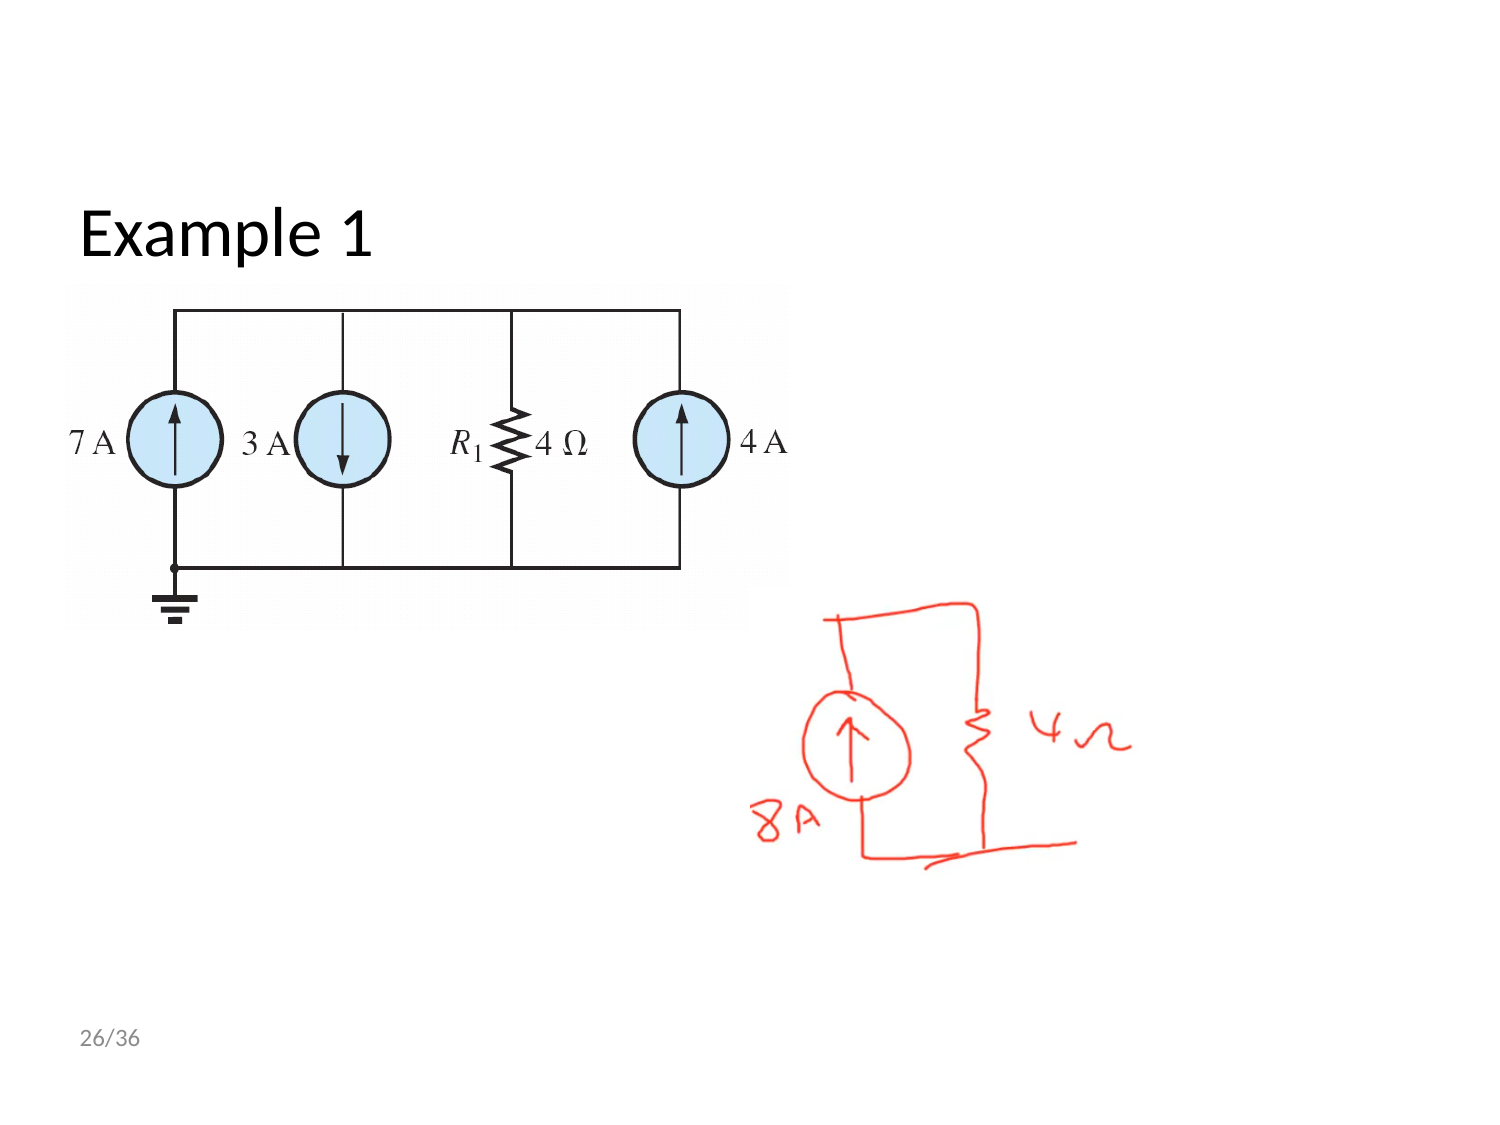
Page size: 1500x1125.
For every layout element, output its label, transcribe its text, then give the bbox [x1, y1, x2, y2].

picture [64, 284, 1172, 885]
title Example 1 [64, 171, 1338, 285]
slide_number 26/36 [64, 1006, 415, 1067]
